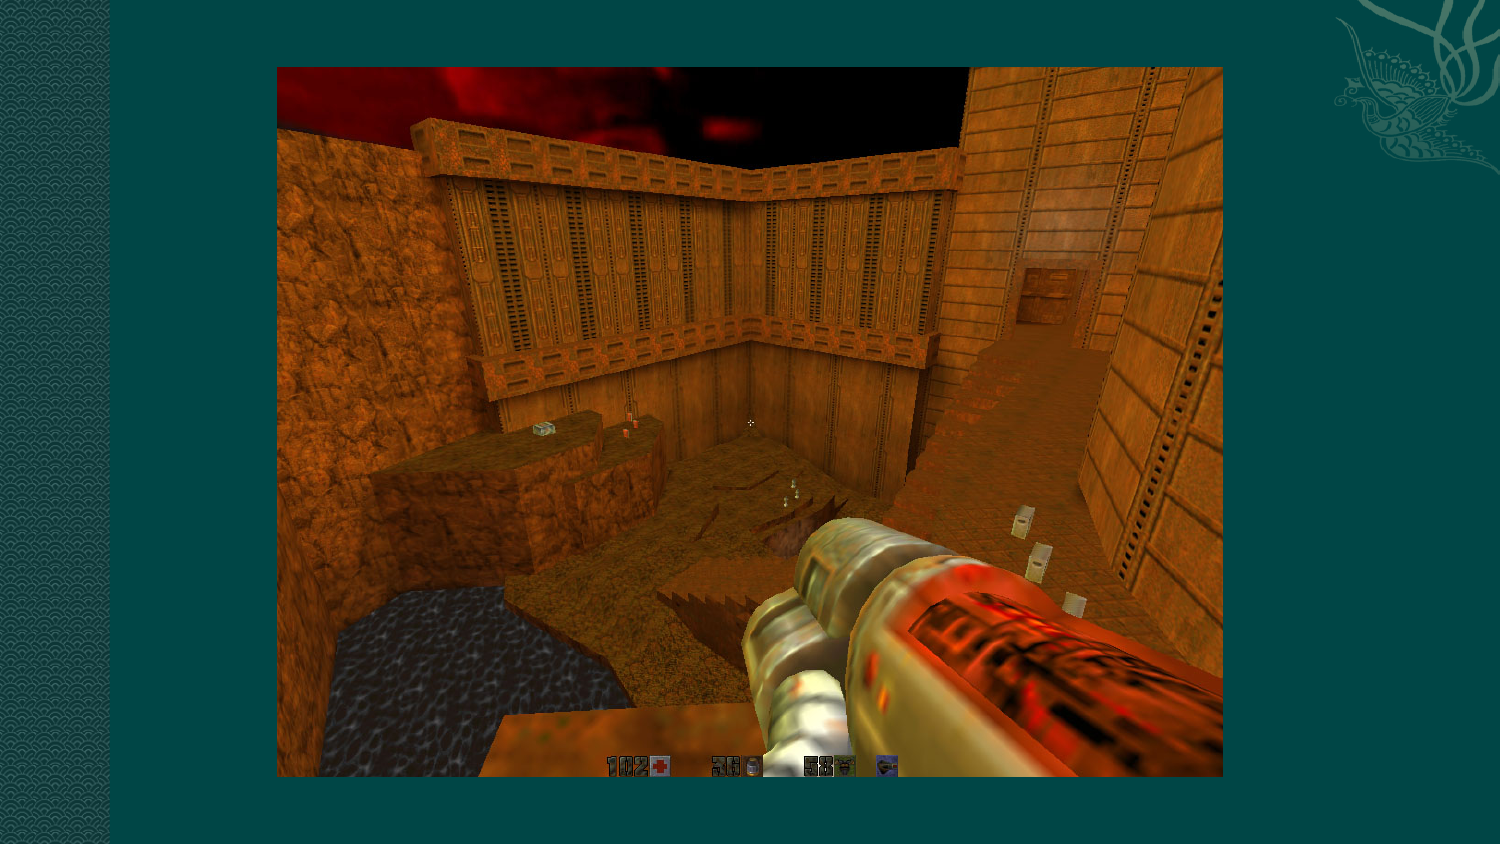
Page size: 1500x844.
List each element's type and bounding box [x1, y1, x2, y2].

picture [277, 67, 1223, 777]
picture [0, 0, 110, 844]
